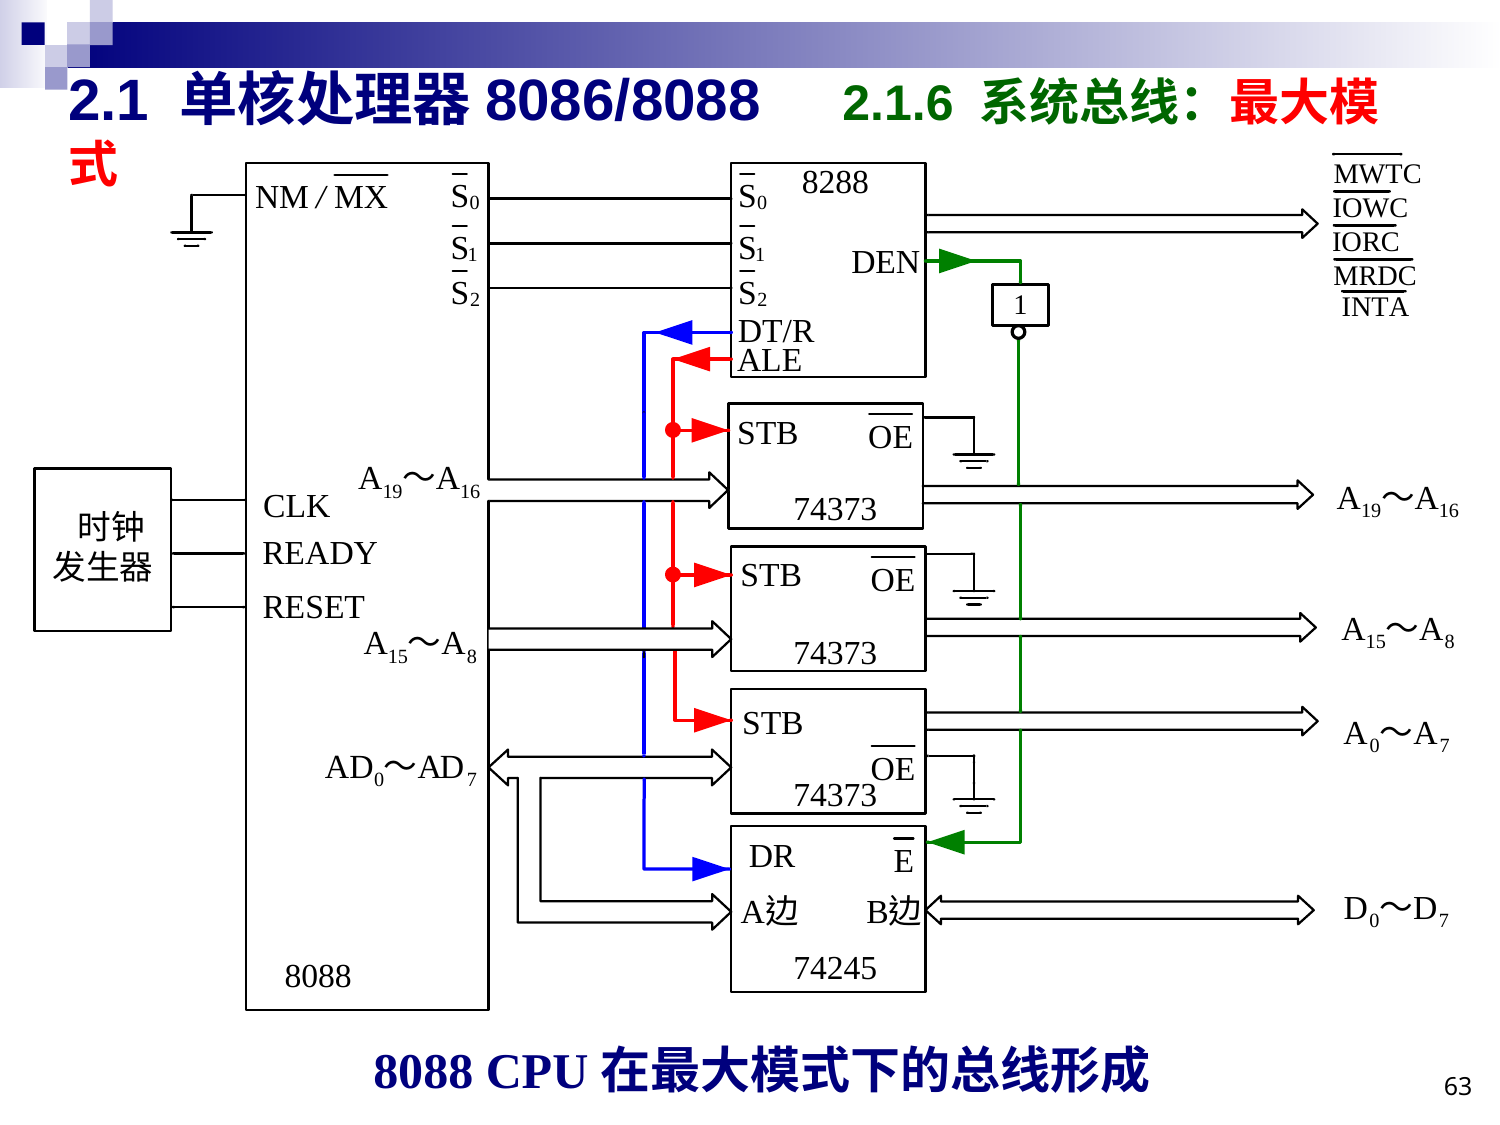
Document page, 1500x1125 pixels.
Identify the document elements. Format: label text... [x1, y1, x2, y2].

text_box 8088 CPU在最大模式下的总线形成 [358, 1031, 1177, 1107]
title 2.1 单核处理器8086/8088 2.1.6 系统总线：最大模式 [52, 54, 1424, 144]
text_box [26, 146, 1476, 1018]
slide_number 63 [1137, 1037, 1488, 1113]
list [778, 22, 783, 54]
text_box [689, 22, 693, 54]
